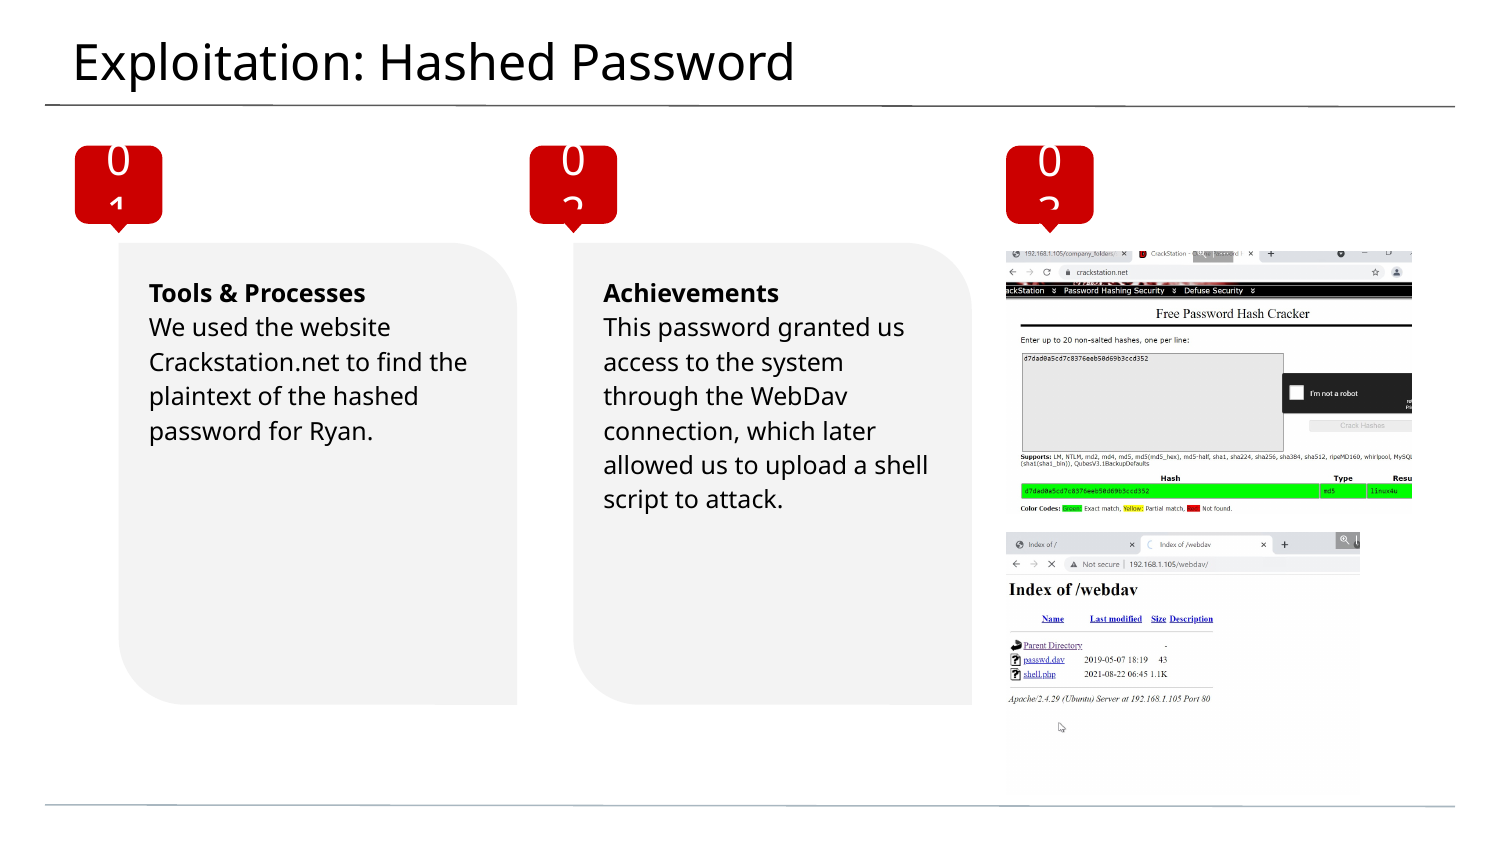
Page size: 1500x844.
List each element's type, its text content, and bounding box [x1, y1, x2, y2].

text_box Achievements This password granted us access to the system through the WebDav connection, which later allowed us to upload a shell script to attack. [573, 242, 972, 424]
text_box [118, 275, 518, 705]
text_box [573, 424, 972, 705]
picture [1005, 251, 1412, 514]
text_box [1005, 145, 1094, 234]
title Exploitation: Hashed Password [0, 0, 1500, 88]
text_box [529, 145, 618, 234]
text_box Tools & Processes We used the website Crackstation.net to find the plaintext of the hashed password for Ryan. [118, 242, 508, 367]
picture [1005, 532, 1361, 795]
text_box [74, 145, 163, 234]
